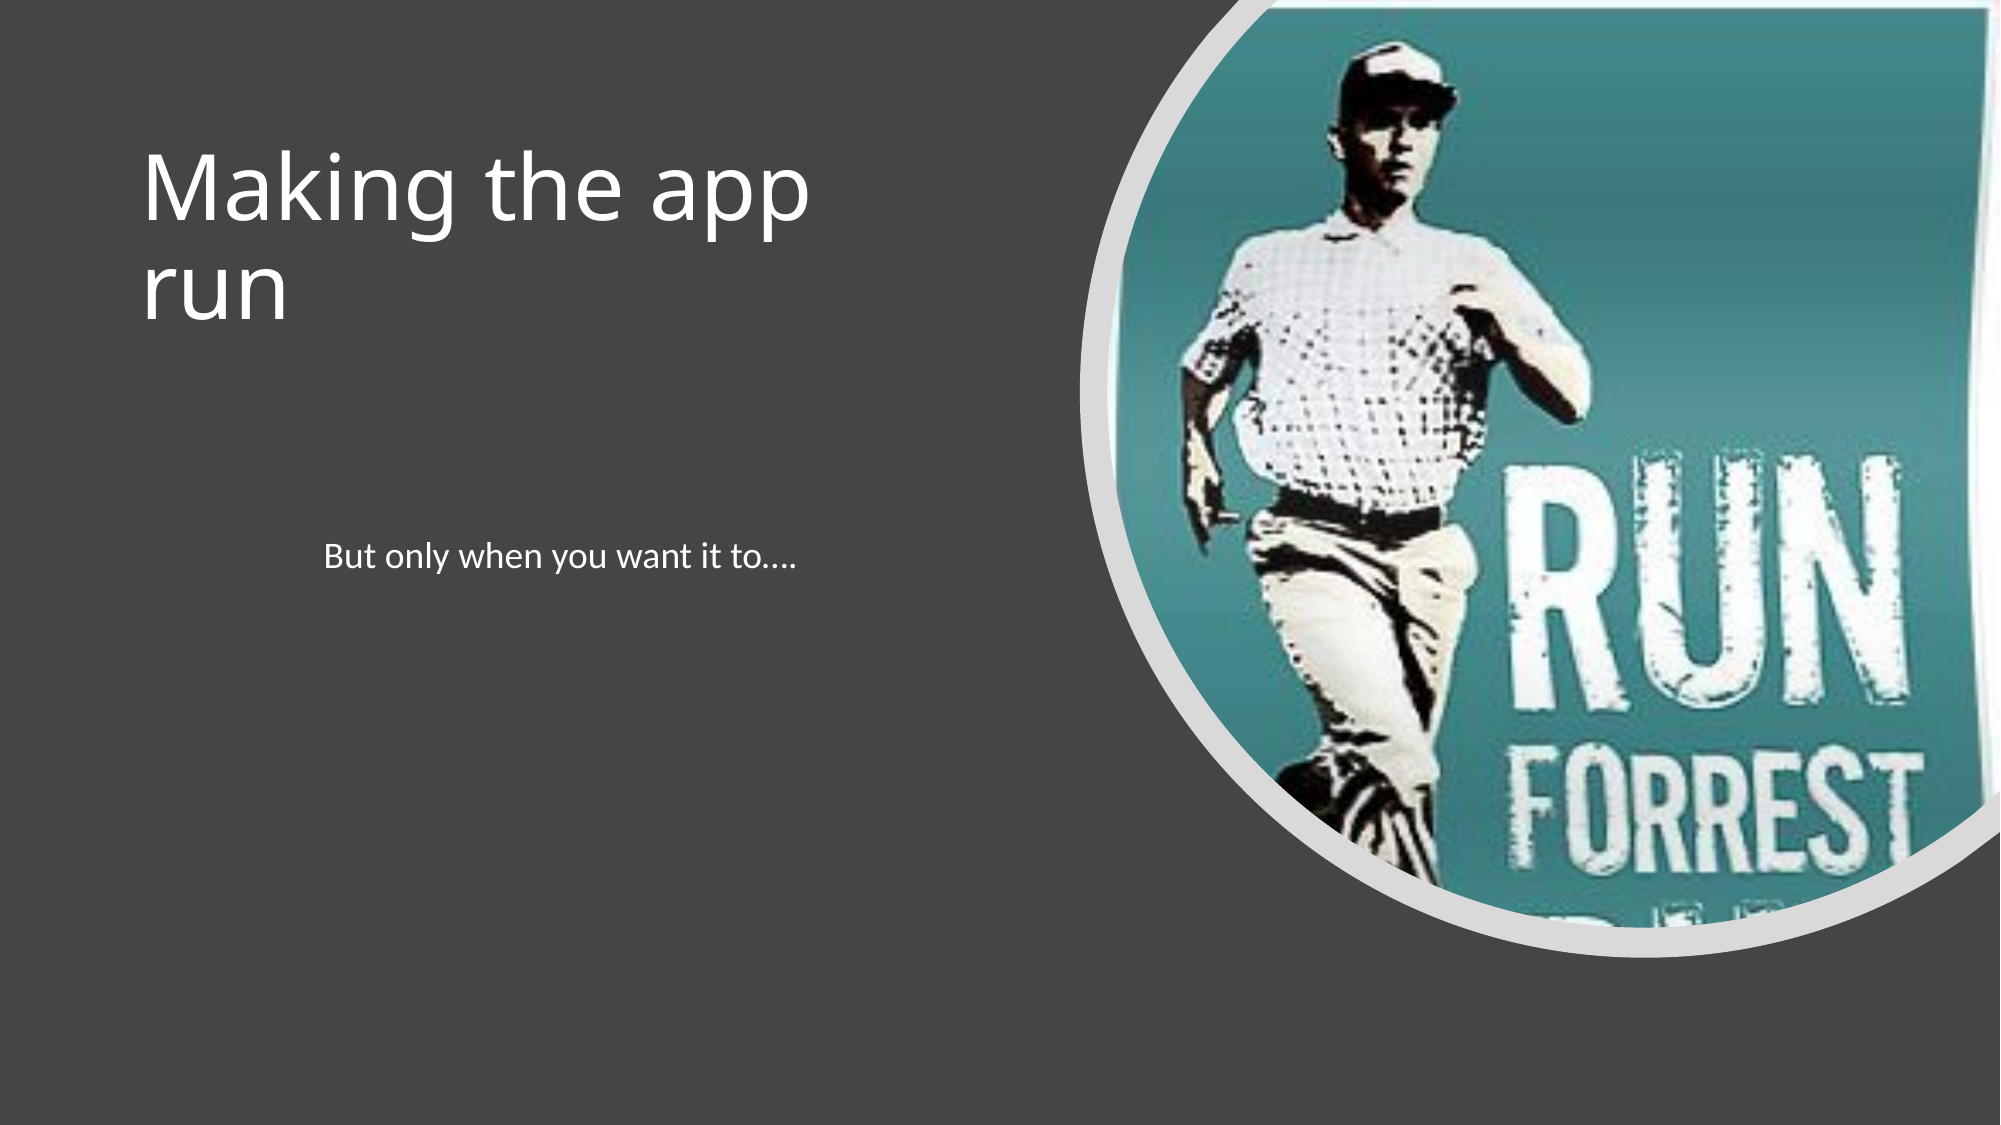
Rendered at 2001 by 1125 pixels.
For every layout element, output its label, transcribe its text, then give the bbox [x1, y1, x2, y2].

text_box [1078, 215, 1107, 570]
picture [1107, 0, 2000, 928]
list But only when you want it to…. [125, 528, 997, 928]
text_box [1460, 928, 1830, 959]
title Making the app run [125, 131, 997, 350]
